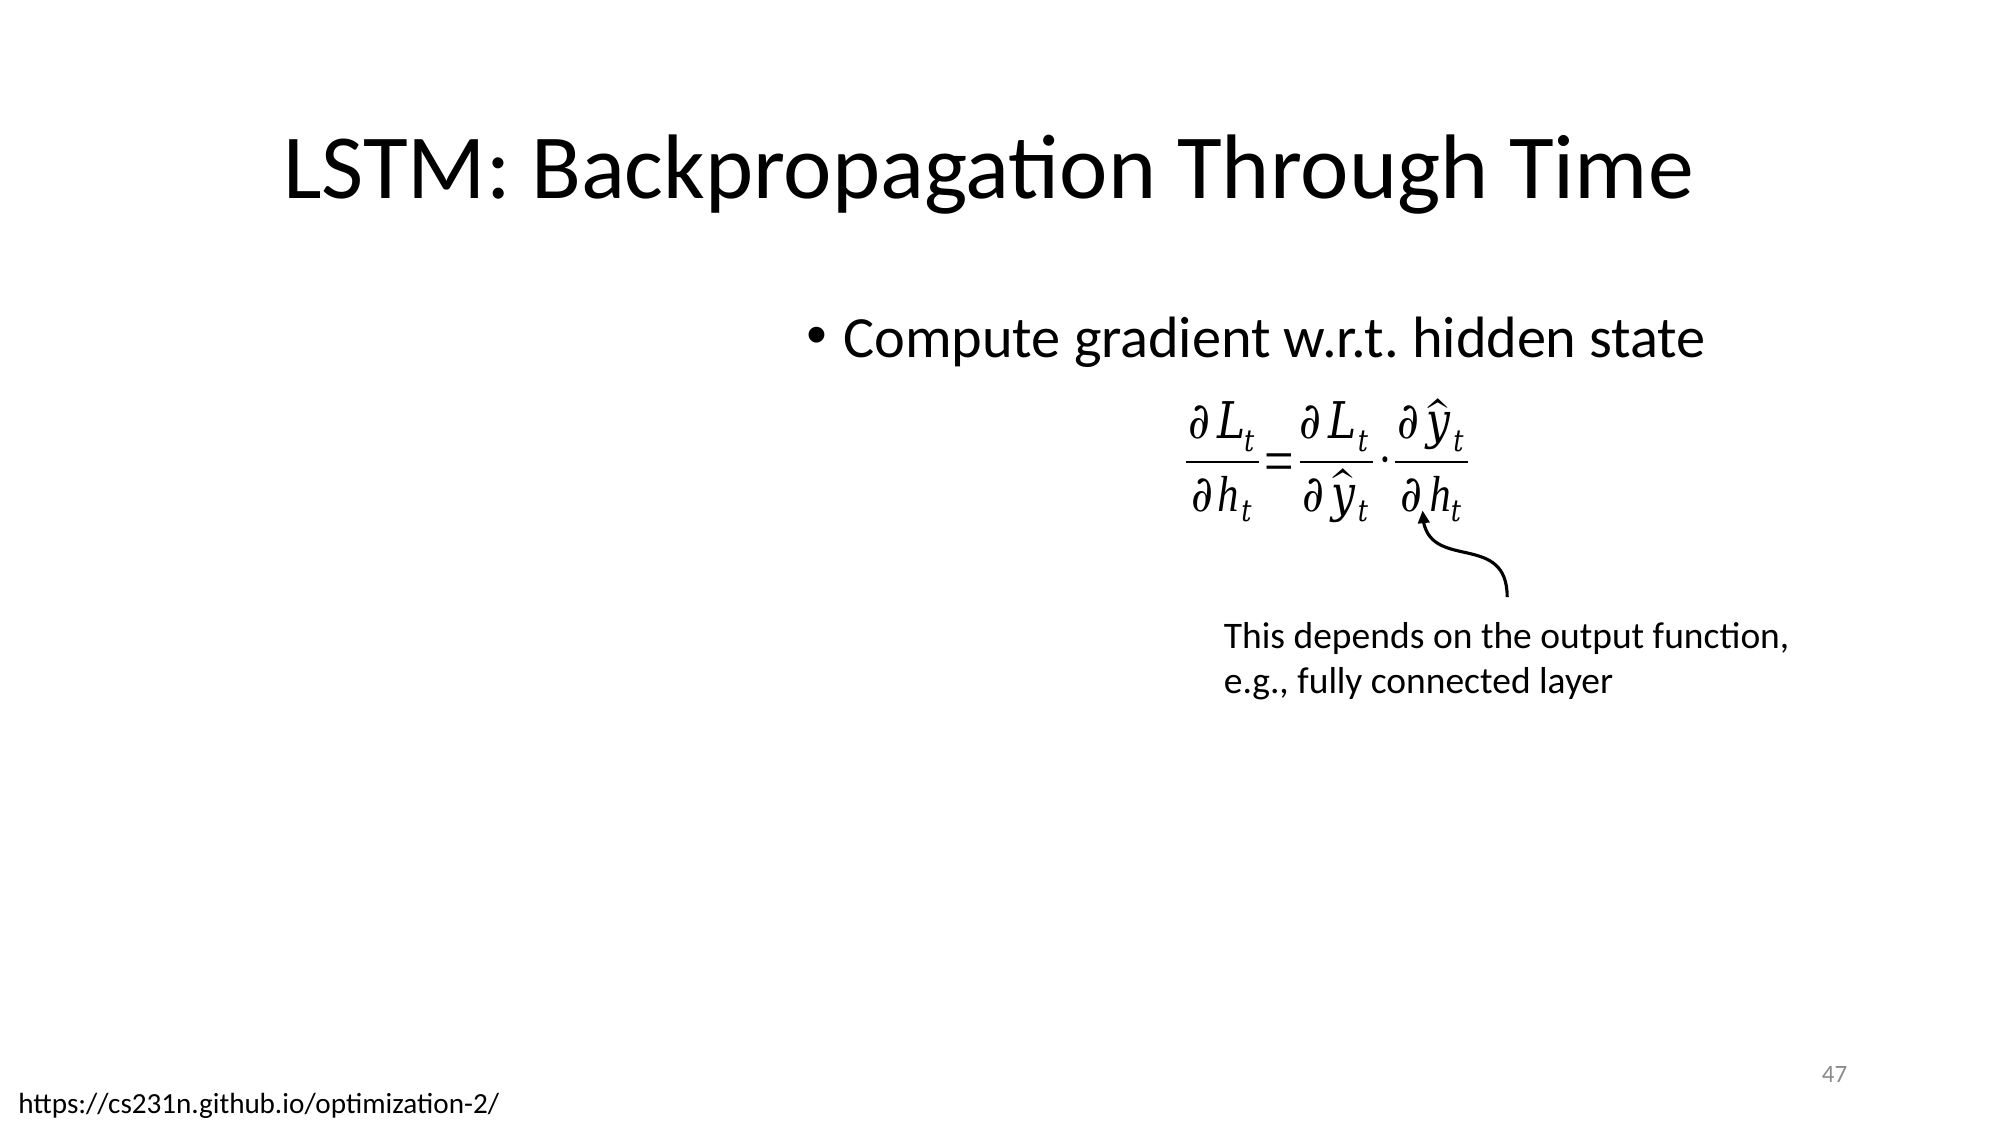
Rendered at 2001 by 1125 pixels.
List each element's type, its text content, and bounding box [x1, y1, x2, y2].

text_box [1421, 511, 1509, 597]
list Compute gradient w.r.t. hidden state [791, 299, 1863, 1014]
slide_number 47 [1412, 1042, 1863, 1103]
text_box https://cs231n.github.io/optimization-2/ [3, 1077, 515, 1125]
text_box This depends on the output function, e.g., fully connected layer [1209, 604, 1806, 709]
title LSTM: Backpropagation Through Time [137, 59, 1863, 278]
